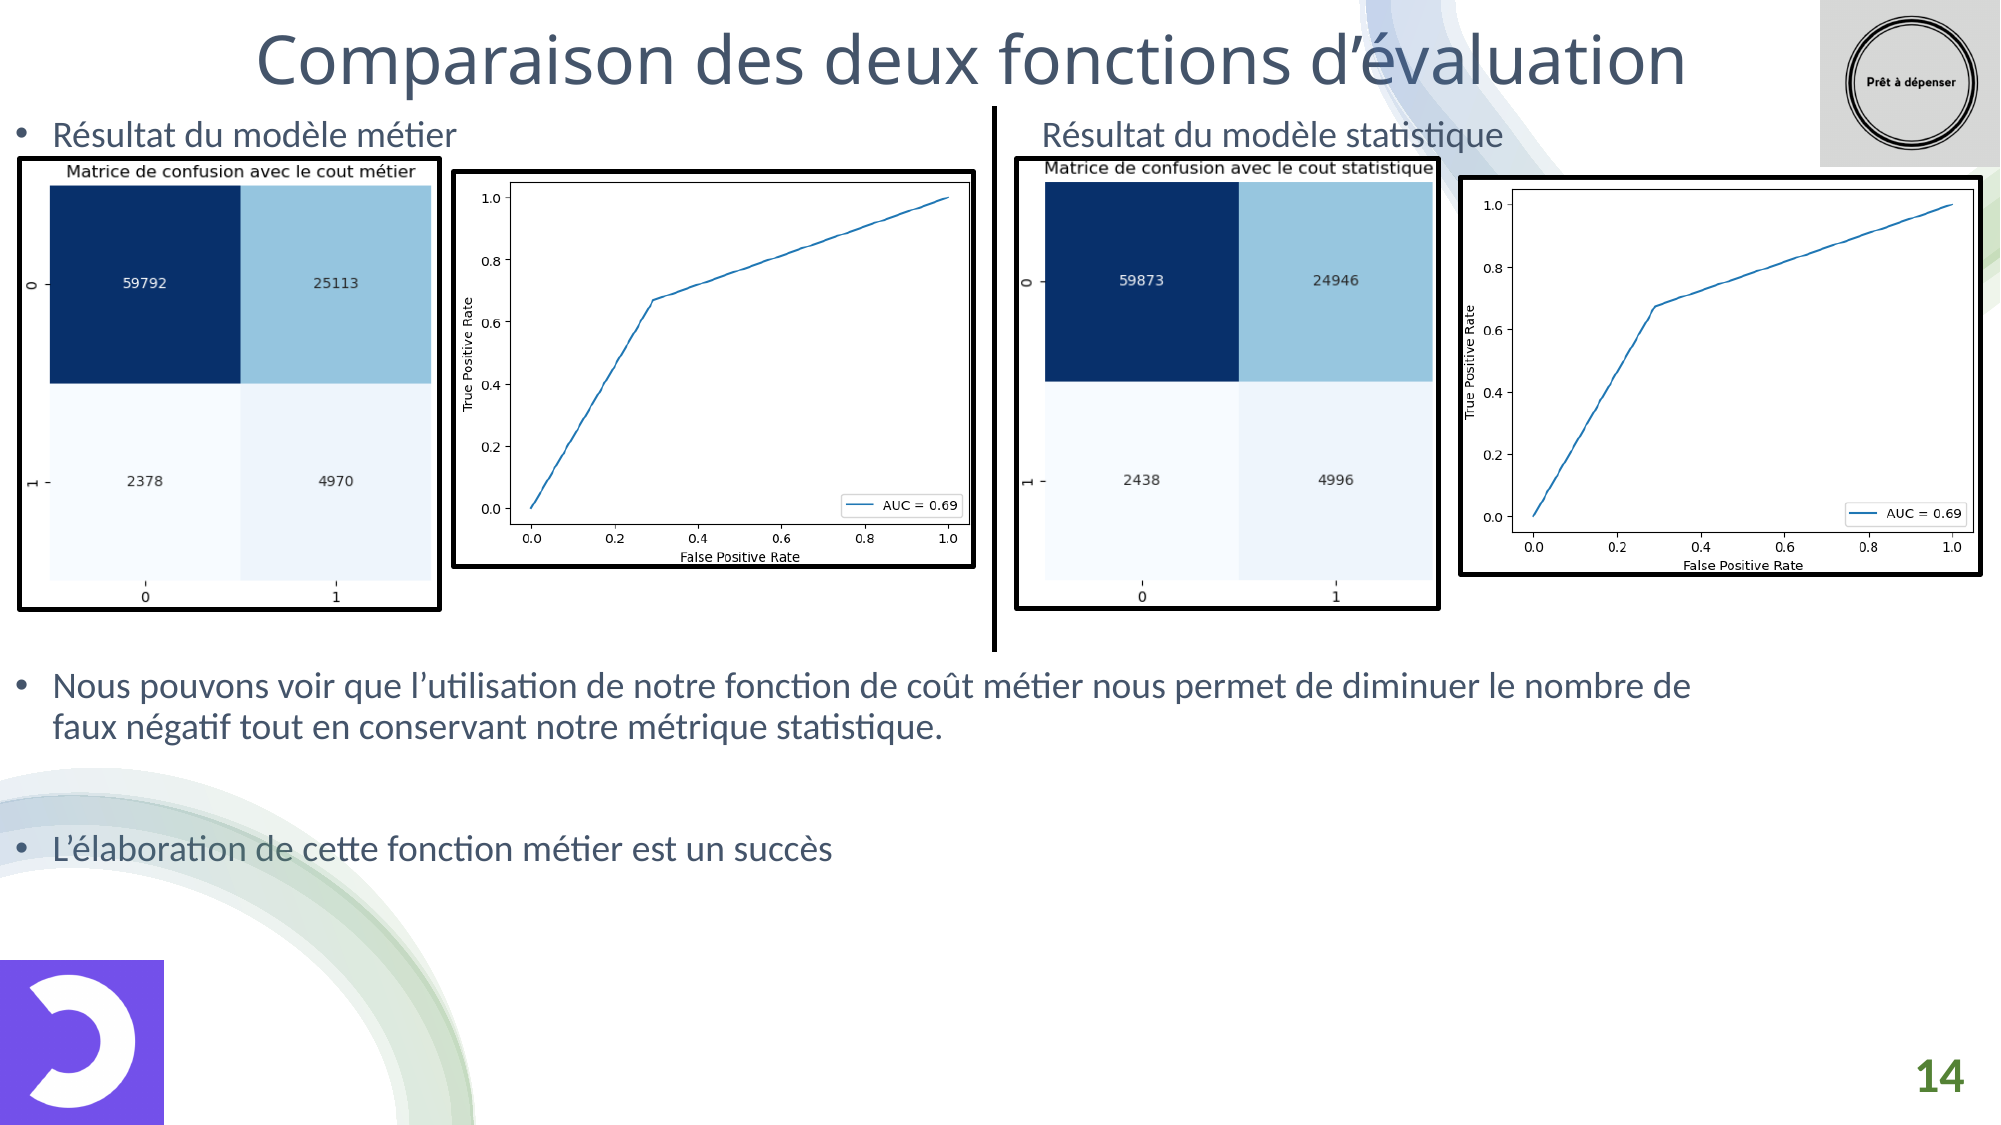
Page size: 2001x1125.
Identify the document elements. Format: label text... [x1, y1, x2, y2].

picture [1018, 161, 1437, 607]
list Résultat du modèle métier Résultat du modèle statistique Nous pouvons voir que l’utilisation de notre fonction de coût métier nous permet de diminuer le nombre de faux négatif tout en conservant notre métrique statistique. L’élaboration de cette fonction métier est un succès [0, 107, 1777, 1125]
text_box [1777, 391, 2000, 1125]
picture [21, 161, 438, 608]
text_box 14 [1878, 1042, 1980, 1103]
picture [455, 173, 972, 565]
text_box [0, 768, 476, 1125]
picture [1819, 0, 2000, 167]
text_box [1359, 0, 2000, 391]
text_box [0, 0, 1359, 107]
title Comparaison des deux fonctions d’évaluation [174, 1, 1359, 107]
picture [1462, 179, 1979, 573]
picture [0, 960, 164, 1125]
